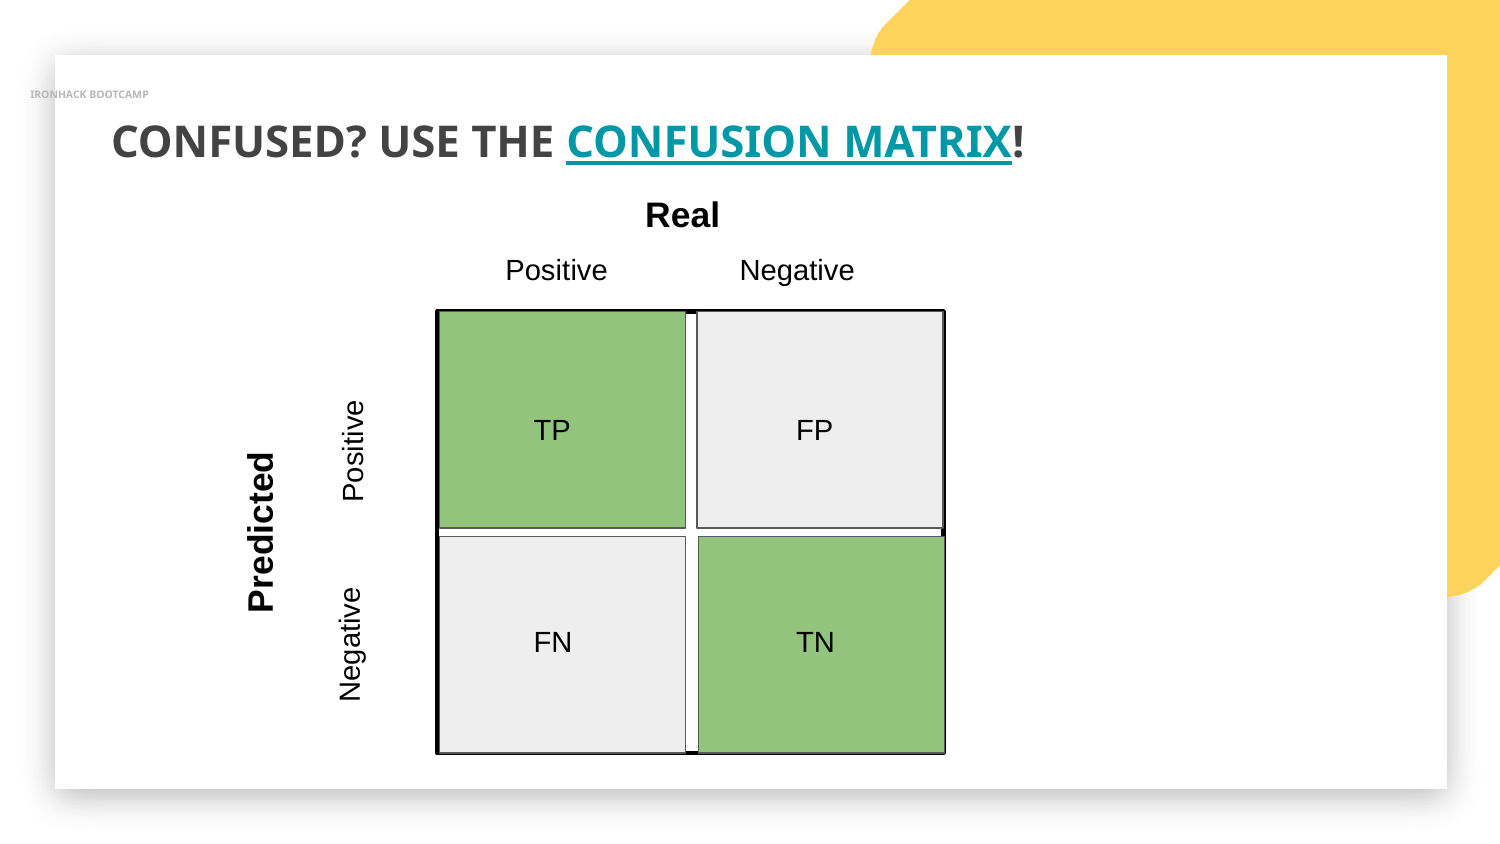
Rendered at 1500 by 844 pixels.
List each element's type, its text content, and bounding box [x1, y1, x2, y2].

text_box Negative [315, 545, 381, 718]
text_box Real [630, 176, 889, 226]
text_box Positive [318, 345, 384, 518]
text_box IRONHACK BOOTCAMP [15, 71, 354, 108]
picture [0, 0, 1500, 844]
text_box CONFUSED? USE THE CONFUSION MATRIX! [96, 99, 1417, 216]
text_box Predicted [222, 403, 272, 662]
text_box Negative [724, 236, 897, 302]
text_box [436, 311, 945, 754]
text_box Positive [490, 236, 663, 302]
